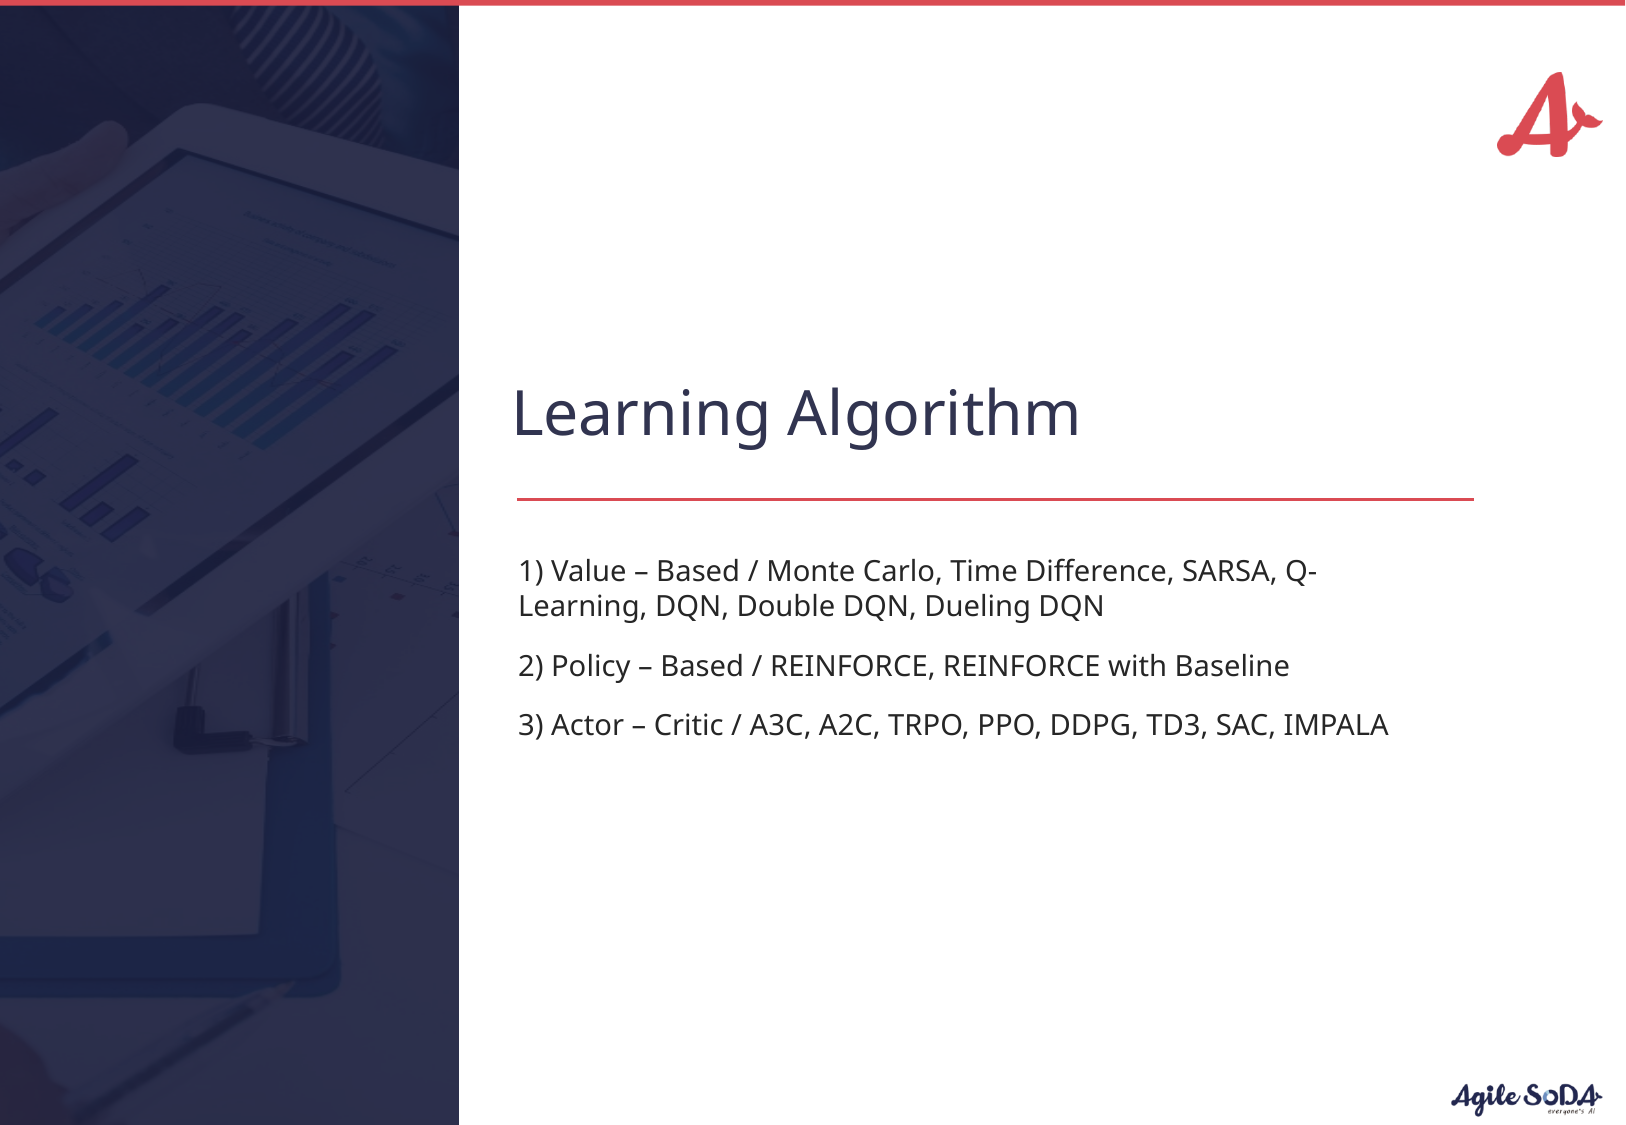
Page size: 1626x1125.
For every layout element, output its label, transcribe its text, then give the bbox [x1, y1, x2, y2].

text_box 3) Actor – Critic / A3C, A2C, TRPO, PPO, DDPG, TD3, SAC, IMPALA [503, 699, 1461, 749]
text_box 1) Value – Based / Monte Carlo, Time Difference, SARSA, Q-Learning, DQN, Double DQN, Dueling DQN [503, 544, 1461, 630]
picture [1448, 1075, 1603, 1122]
picture [1497, 72, 1603, 157]
text_box 2) Policy – Based / REINFORCE, REINFORCE with Baseline [503, 639, 1461, 690]
list Learning Algorithm [496, 321, 1557, 463]
